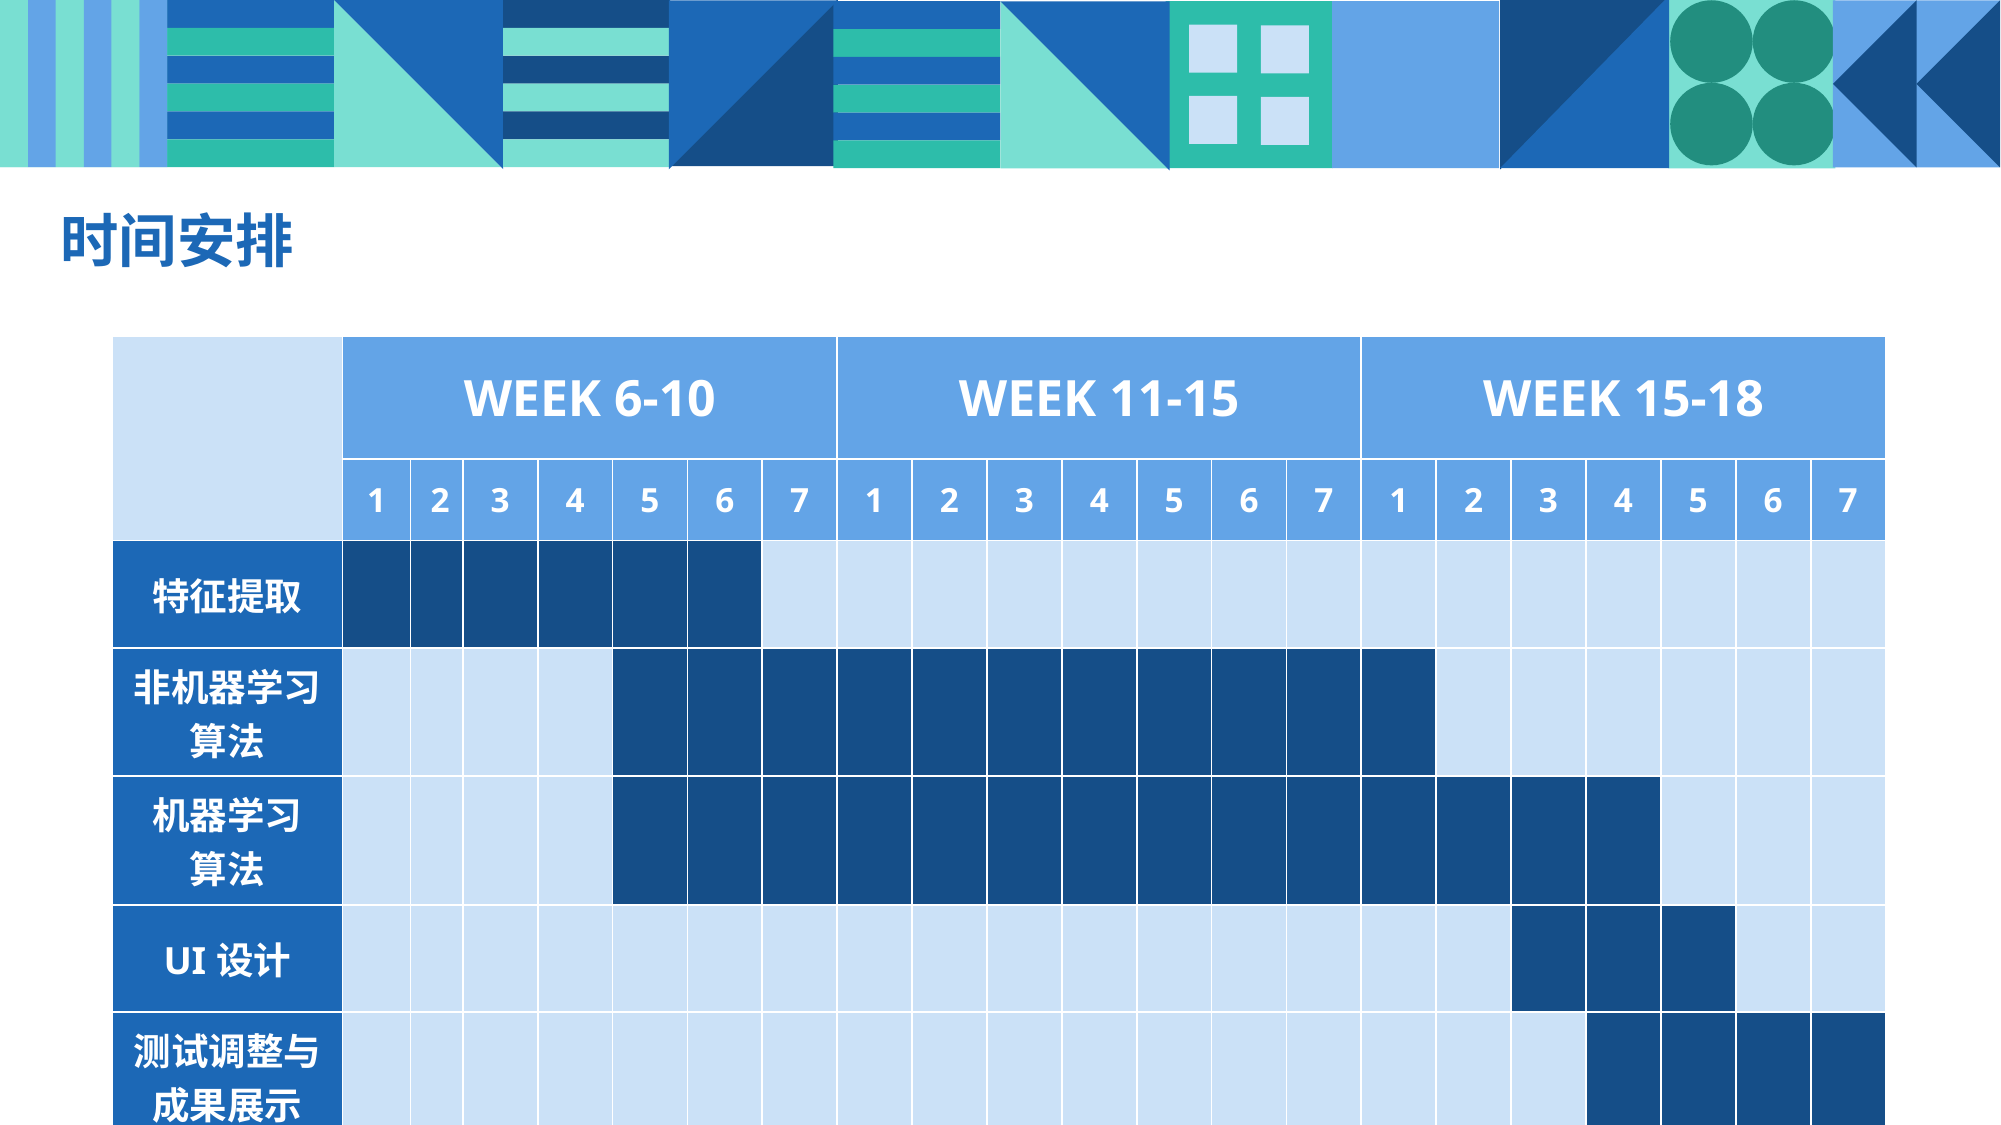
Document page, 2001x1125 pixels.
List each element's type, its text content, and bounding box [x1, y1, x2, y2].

table_cell [1737, 649, 1810, 775]
table_cell 特征提取 [113, 541, 342, 647]
table_cell [1437, 777, 1510, 904]
table_cell [411, 1013, 462, 1125]
table_cell [1812, 906, 1885, 1011]
table_cell [838, 649, 911, 775]
table_cell [913, 906, 986, 1011]
table_cell [539, 541, 612, 647]
table_cell [539, 1013, 612, 1125]
table_cell [464, 906, 537, 1011]
table_cell UI设计 [113, 906, 342, 1011]
table_cell 7 [763, 460, 836, 540]
table_cell [1662, 906, 1735, 1011]
table_cell [838, 541, 911, 647]
table_cell [1362, 541, 1435, 647]
table_cell [988, 777, 1061, 904]
table_cell [1587, 777, 1660, 904]
table_cell [1212, 1013, 1286, 1125]
table_header [113, 337, 342, 540]
table_cell [1737, 1013, 1810, 1125]
table_cell [1362, 906, 1435, 1011]
table_cell 3 [464, 460, 537, 540]
table_cell [1587, 541, 1660, 647]
table_cell [988, 906, 1061, 1011]
table_cell 4 [539, 460, 612, 540]
table_cell 机器学习 算法 [113, 777, 342, 904]
table_cell [1812, 777, 1885, 904]
table_cell [1437, 541, 1510, 647]
table_header WEEK 15-18 [1362, 337, 1885, 458]
table_cell [763, 1013, 836, 1125]
table_cell 4 [1587, 460, 1660, 540]
table_cell [913, 777, 986, 904]
table_cell [1287, 906, 1360, 1011]
table_cell [1138, 649, 1211, 775]
table_cell [464, 1013, 537, 1125]
table_cell [539, 777, 612, 904]
table_cell 5 [1662, 460, 1735, 540]
table_cell [1812, 541, 1885, 647]
table_cell [688, 649, 761, 775]
table_cell [464, 541, 537, 647]
table_cell [613, 649, 687, 775]
table_cell 7 [1287, 460, 1360, 540]
table_cell [1437, 1013, 1510, 1125]
table_cell [1138, 541, 1211, 647]
table_cell [1287, 777, 1360, 904]
table_cell [411, 541, 462, 647]
table_cell [539, 649, 612, 775]
table_cell [1063, 1013, 1136, 1125]
table_header WEEK 6-10 [343, 337, 836, 458]
table_cell [1063, 906, 1136, 1011]
table_cell [1512, 777, 1585, 904]
table_cell [411, 777, 462, 904]
table_cell [988, 541, 1061, 647]
table_cell [913, 541, 986, 647]
table_cell [763, 541, 836, 647]
table_cell [838, 777, 911, 904]
table_cell [613, 777, 687, 904]
table_cell [763, 906, 836, 1011]
table_cell 1 [1362, 460, 1435, 540]
table_cell [838, 906, 911, 1011]
table_cell [1512, 906, 1585, 1011]
table_cell [1138, 777, 1211, 904]
table_cell [1212, 541, 1286, 647]
table_cell [1212, 777, 1286, 904]
table_cell [1737, 541, 1810, 647]
table_cell [1287, 541, 1360, 647]
table_header WEEK 11-15 [838, 337, 1360, 458]
table_cell 4 [1063, 460, 1136, 540]
table_cell [1812, 649, 1885, 775]
table_cell 非机器学习算法 [113, 649, 342, 775]
table_cell [1212, 649, 1286, 775]
table_cell [1437, 906, 1510, 1011]
table_cell [913, 1013, 986, 1125]
table_cell [464, 649, 537, 775]
table_cell [1138, 906, 1211, 1011]
table_cell [1512, 649, 1585, 775]
table_cell 6 [1737, 460, 1810, 540]
table_cell [1737, 906, 1810, 1011]
table_cell [613, 541, 687, 647]
table_cell [763, 649, 836, 775]
table_cell [1587, 649, 1660, 775]
table_cell 1 [838, 460, 911, 540]
table_cell 2 [1437, 460, 1510, 540]
table_cell 5 [613, 460, 687, 540]
table_cell [1662, 1013, 1735, 1125]
list 时间安排 [45, 196, 623, 291]
table_cell [613, 906, 687, 1011]
table_cell 6 [1212, 460, 1286, 540]
table_cell 2 [411, 460, 462, 540]
table_cell [1512, 541, 1585, 647]
table_cell [688, 906, 761, 1011]
table_cell [1287, 649, 1360, 775]
table_cell [688, 777, 761, 904]
table_cell [1063, 777, 1136, 904]
table_cell [1587, 1013, 1660, 1125]
table_cell [1287, 1013, 1360, 1125]
table_cell [1362, 649, 1435, 775]
table_cell 5 [1138, 460, 1211, 540]
table_cell [988, 649, 1061, 775]
table_cell [1138, 1013, 1211, 1125]
table_cell [613, 1013, 687, 1125]
table_cell [539, 906, 612, 1011]
table_cell [1812, 1013, 1885, 1125]
table_cell [343, 906, 410, 1011]
table_cell [1437, 649, 1510, 775]
table_cell 7 [1812, 460, 1885, 540]
table_cell [1737, 777, 1810, 904]
table_cell 6 [688, 460, 761, 540]
table_cell [688, 1013, 761, 1125]
table_cell [343, 1013, 410, 1125]
table_cell [988, 1013, 1061, 1125]
table_cell [1063, 649, 1136, 775]
table_cell [343, 649, 410, 775]
table_cell [411, 906, 462, 1011]
table_cell 测试调整与成果展示 [113, 1013, 342, 1125]
table_cell [838, 1013, 911, 1125]
table_cell [763, 777, 836, 904]
table_cell [1212, 906, 1286, 1011]
table_cell [1362, 777, 1435, 904]
table_cell [411, 649, 462, 775]
table_cell [688, 541, 761, 647]
table_cell [464, 777, 537, 904]
table_cell [1662, 777, 1735, 904]
table_cell [1662, 649, 1735, 775]
table_cell [1362, 1013, 1435, 1125]
table_cell [1512, 1013, 1585, 1125]
table_cell [913, 649, 986, 775]
table_cell [1063, 541, 1136, 647]
table_cell 3 [1512, 460, 1585, 540]
table_cell 2 [913, 460, 986, 540]
table_cell [1662, 541, 1735, 647]
table_cell [1587, 906, 1660, 1011]
table_cell 3 [988, 460, 1061, 540]
table_cell 1 [343, 460, 410, 540]
table_cell [343, 777, 410, 904]
table_cell [343, 541, 410, 647]
